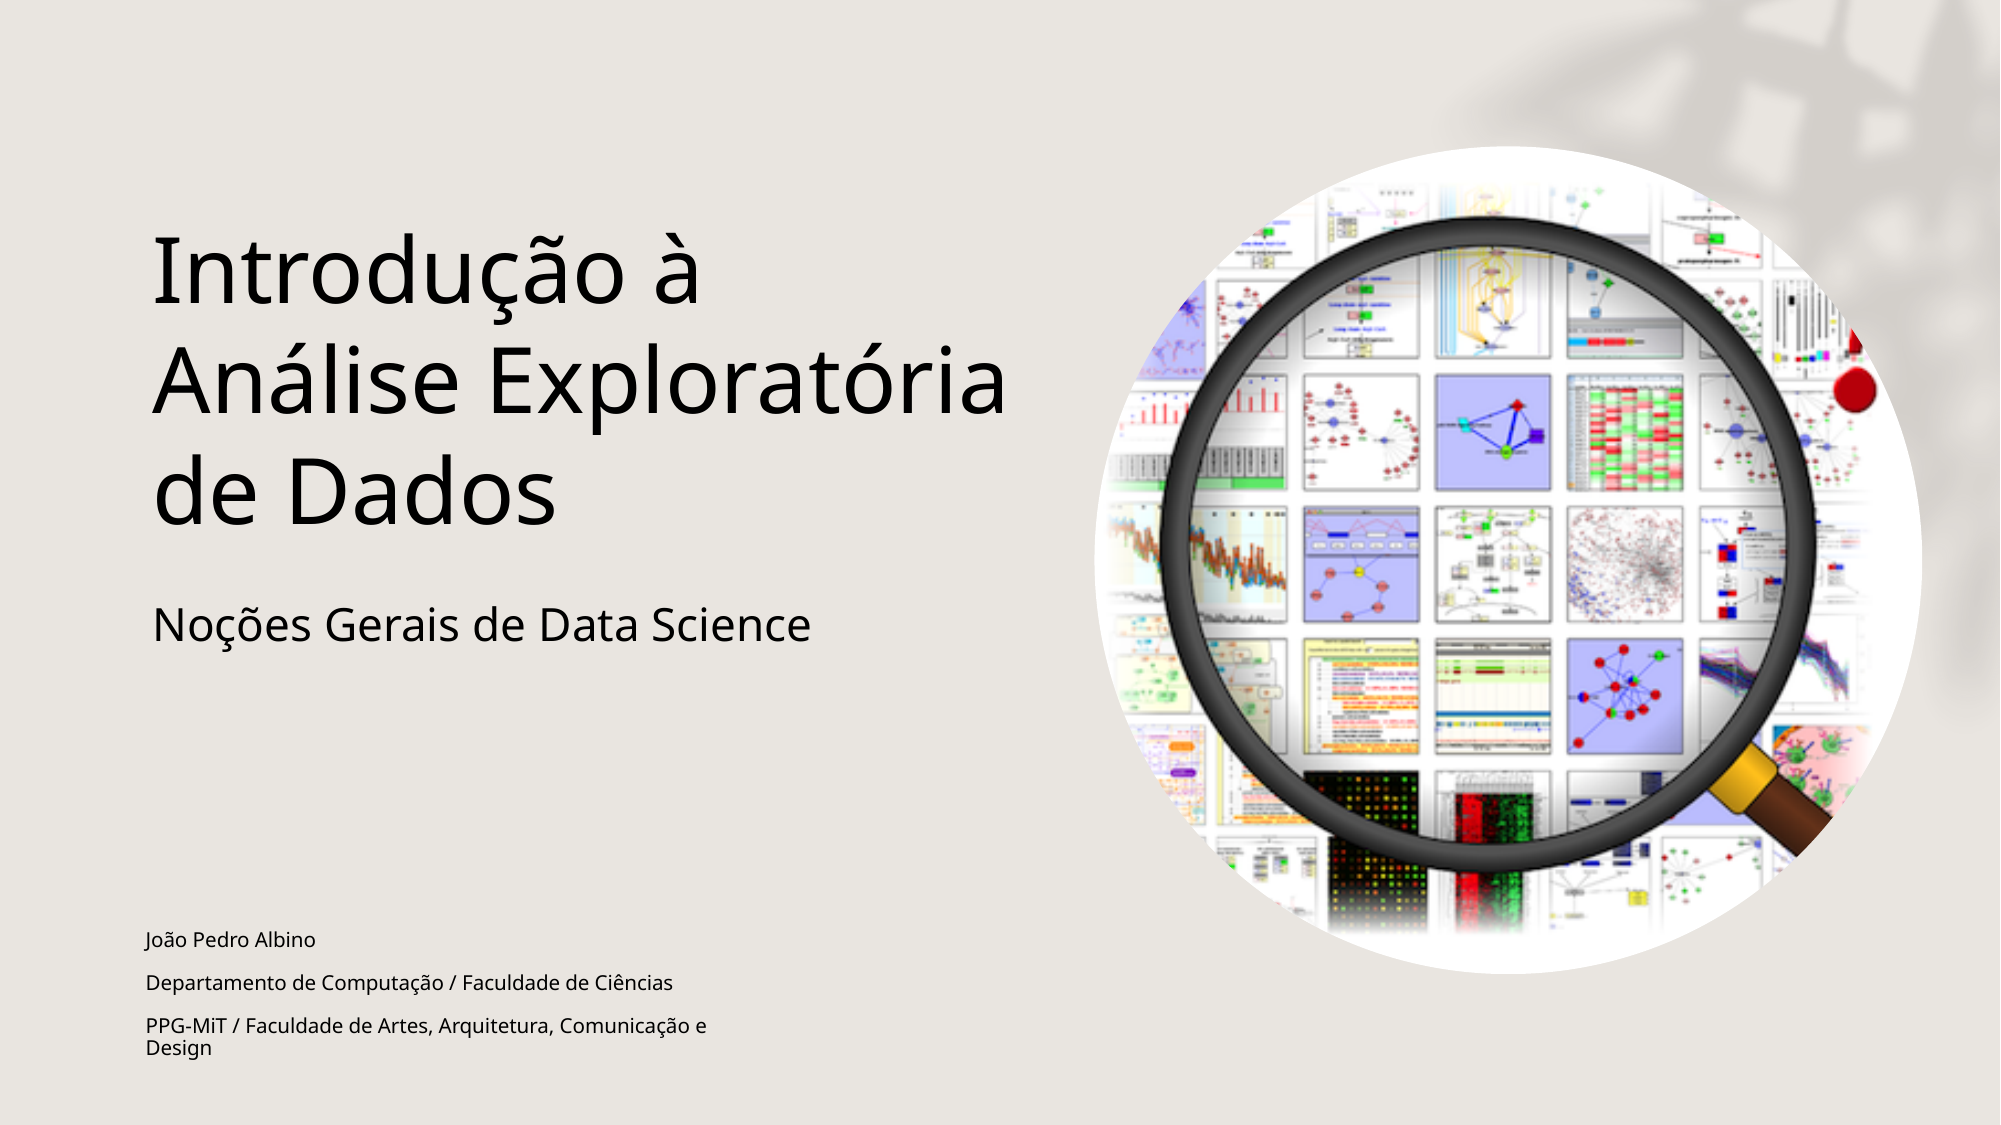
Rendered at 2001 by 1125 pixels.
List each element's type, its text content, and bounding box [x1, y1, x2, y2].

title Introdução à Análise Exploratória de Dados [137, 122, 1050, 550]
picture [1094, 146, 1923, 975]
text_box João Pedro Albino Departamento de Computação / Faculdade de Ciências PPG-MiT / Faculdade de Artes, Arquitetura, Comunicação e Design [130, 922, 770, 1068]
subtitle Noções Gerais de Data Science [137, 582, 1050, 1021]
